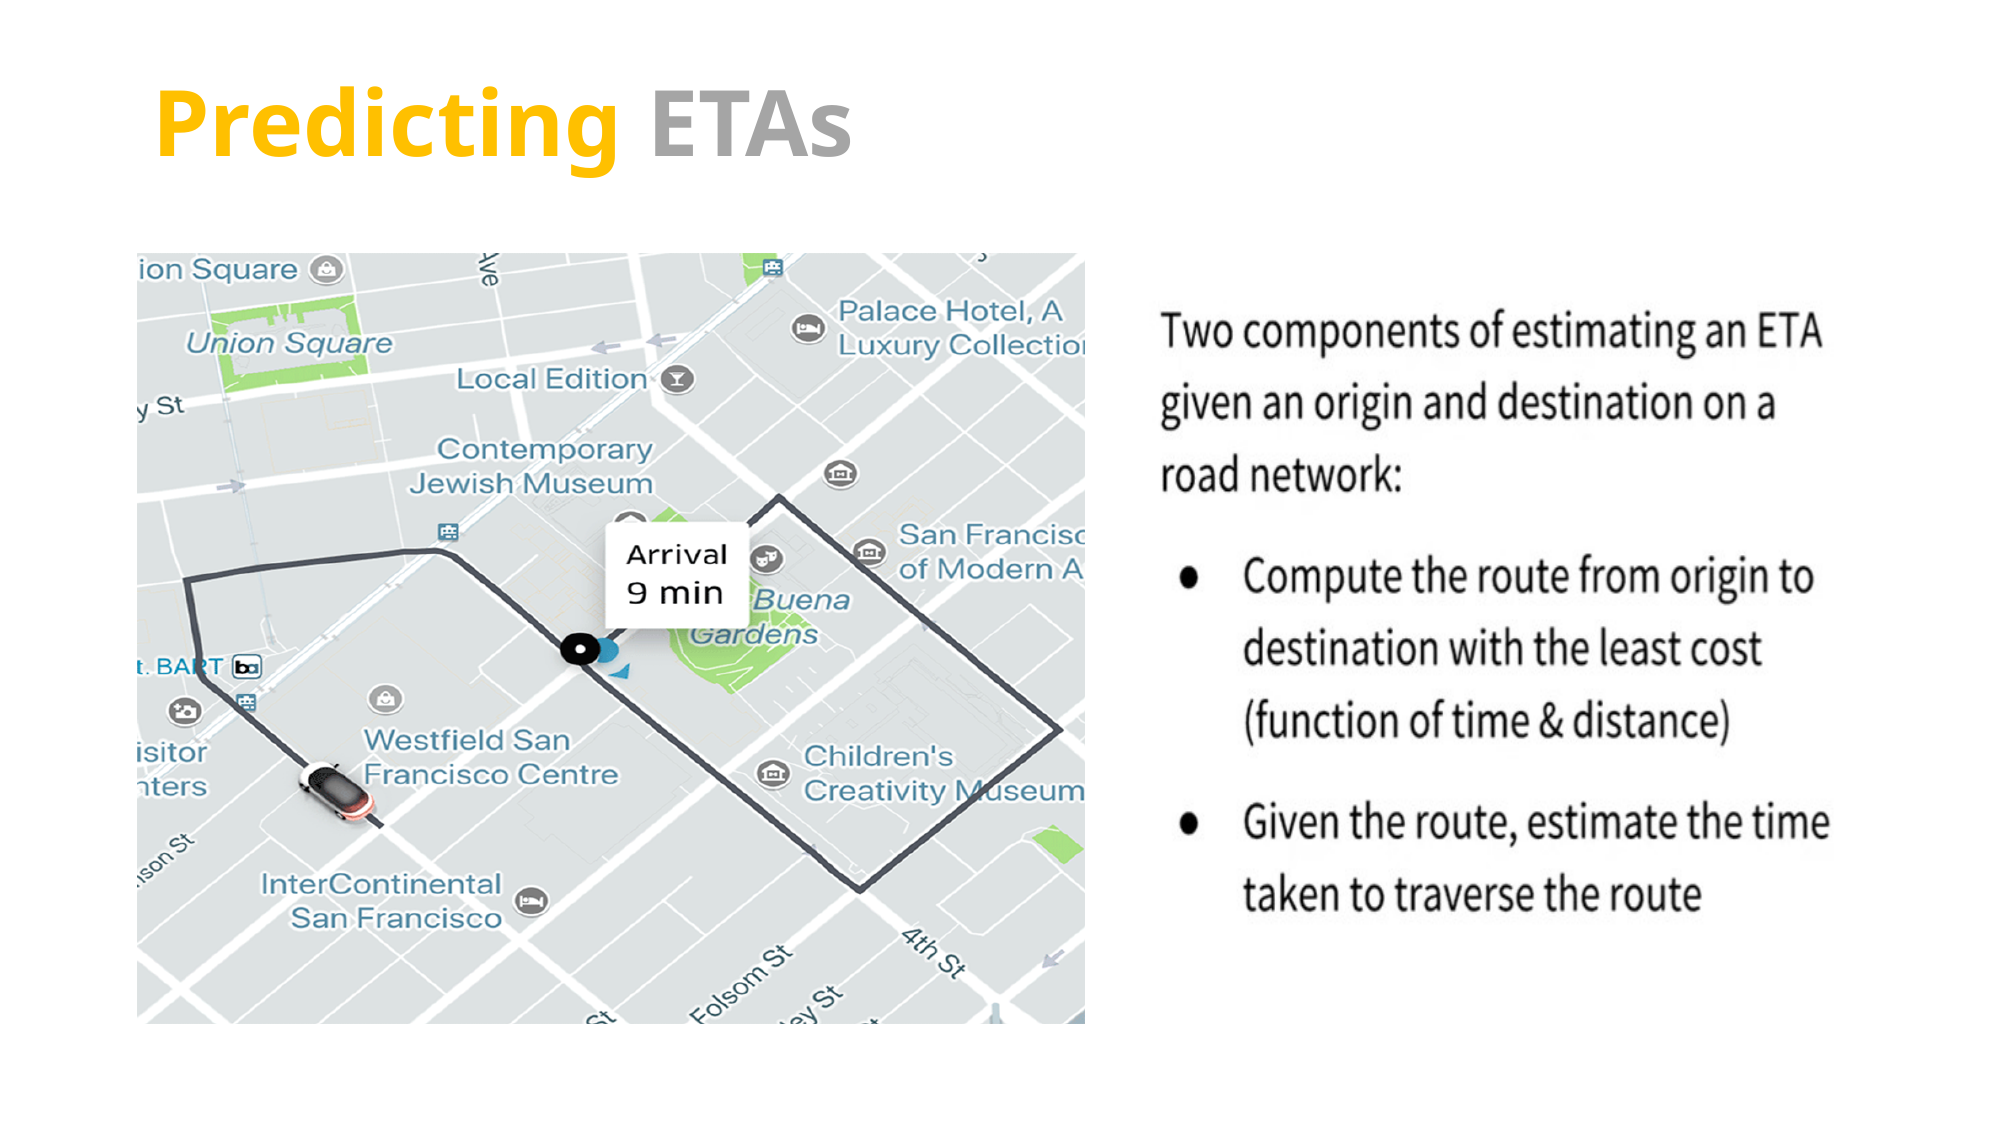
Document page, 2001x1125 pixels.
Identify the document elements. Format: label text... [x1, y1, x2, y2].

picture [137, 253, 1085, 1024]
title Predicting ETAs [137, 30, 1863, 224]
picture [1095, 253, 1862, 1024]
